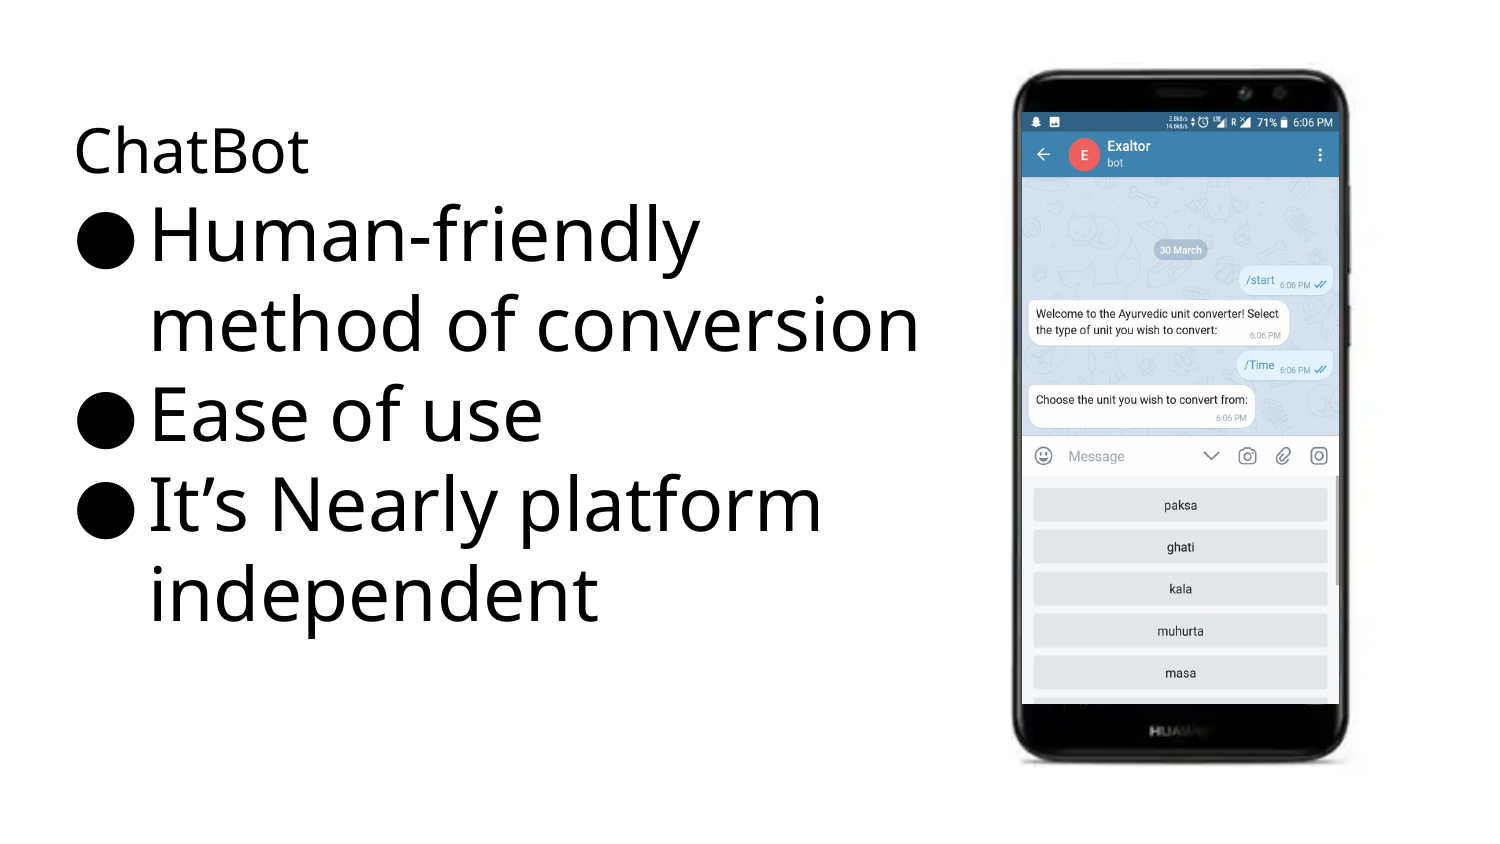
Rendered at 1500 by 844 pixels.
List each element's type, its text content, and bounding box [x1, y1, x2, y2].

text_box ChatBot Human-friendly method of conversion Ease of use It’s Nearly platform independent [58, 96, 971, 784]
picture [990, 45, 1388, 799]
